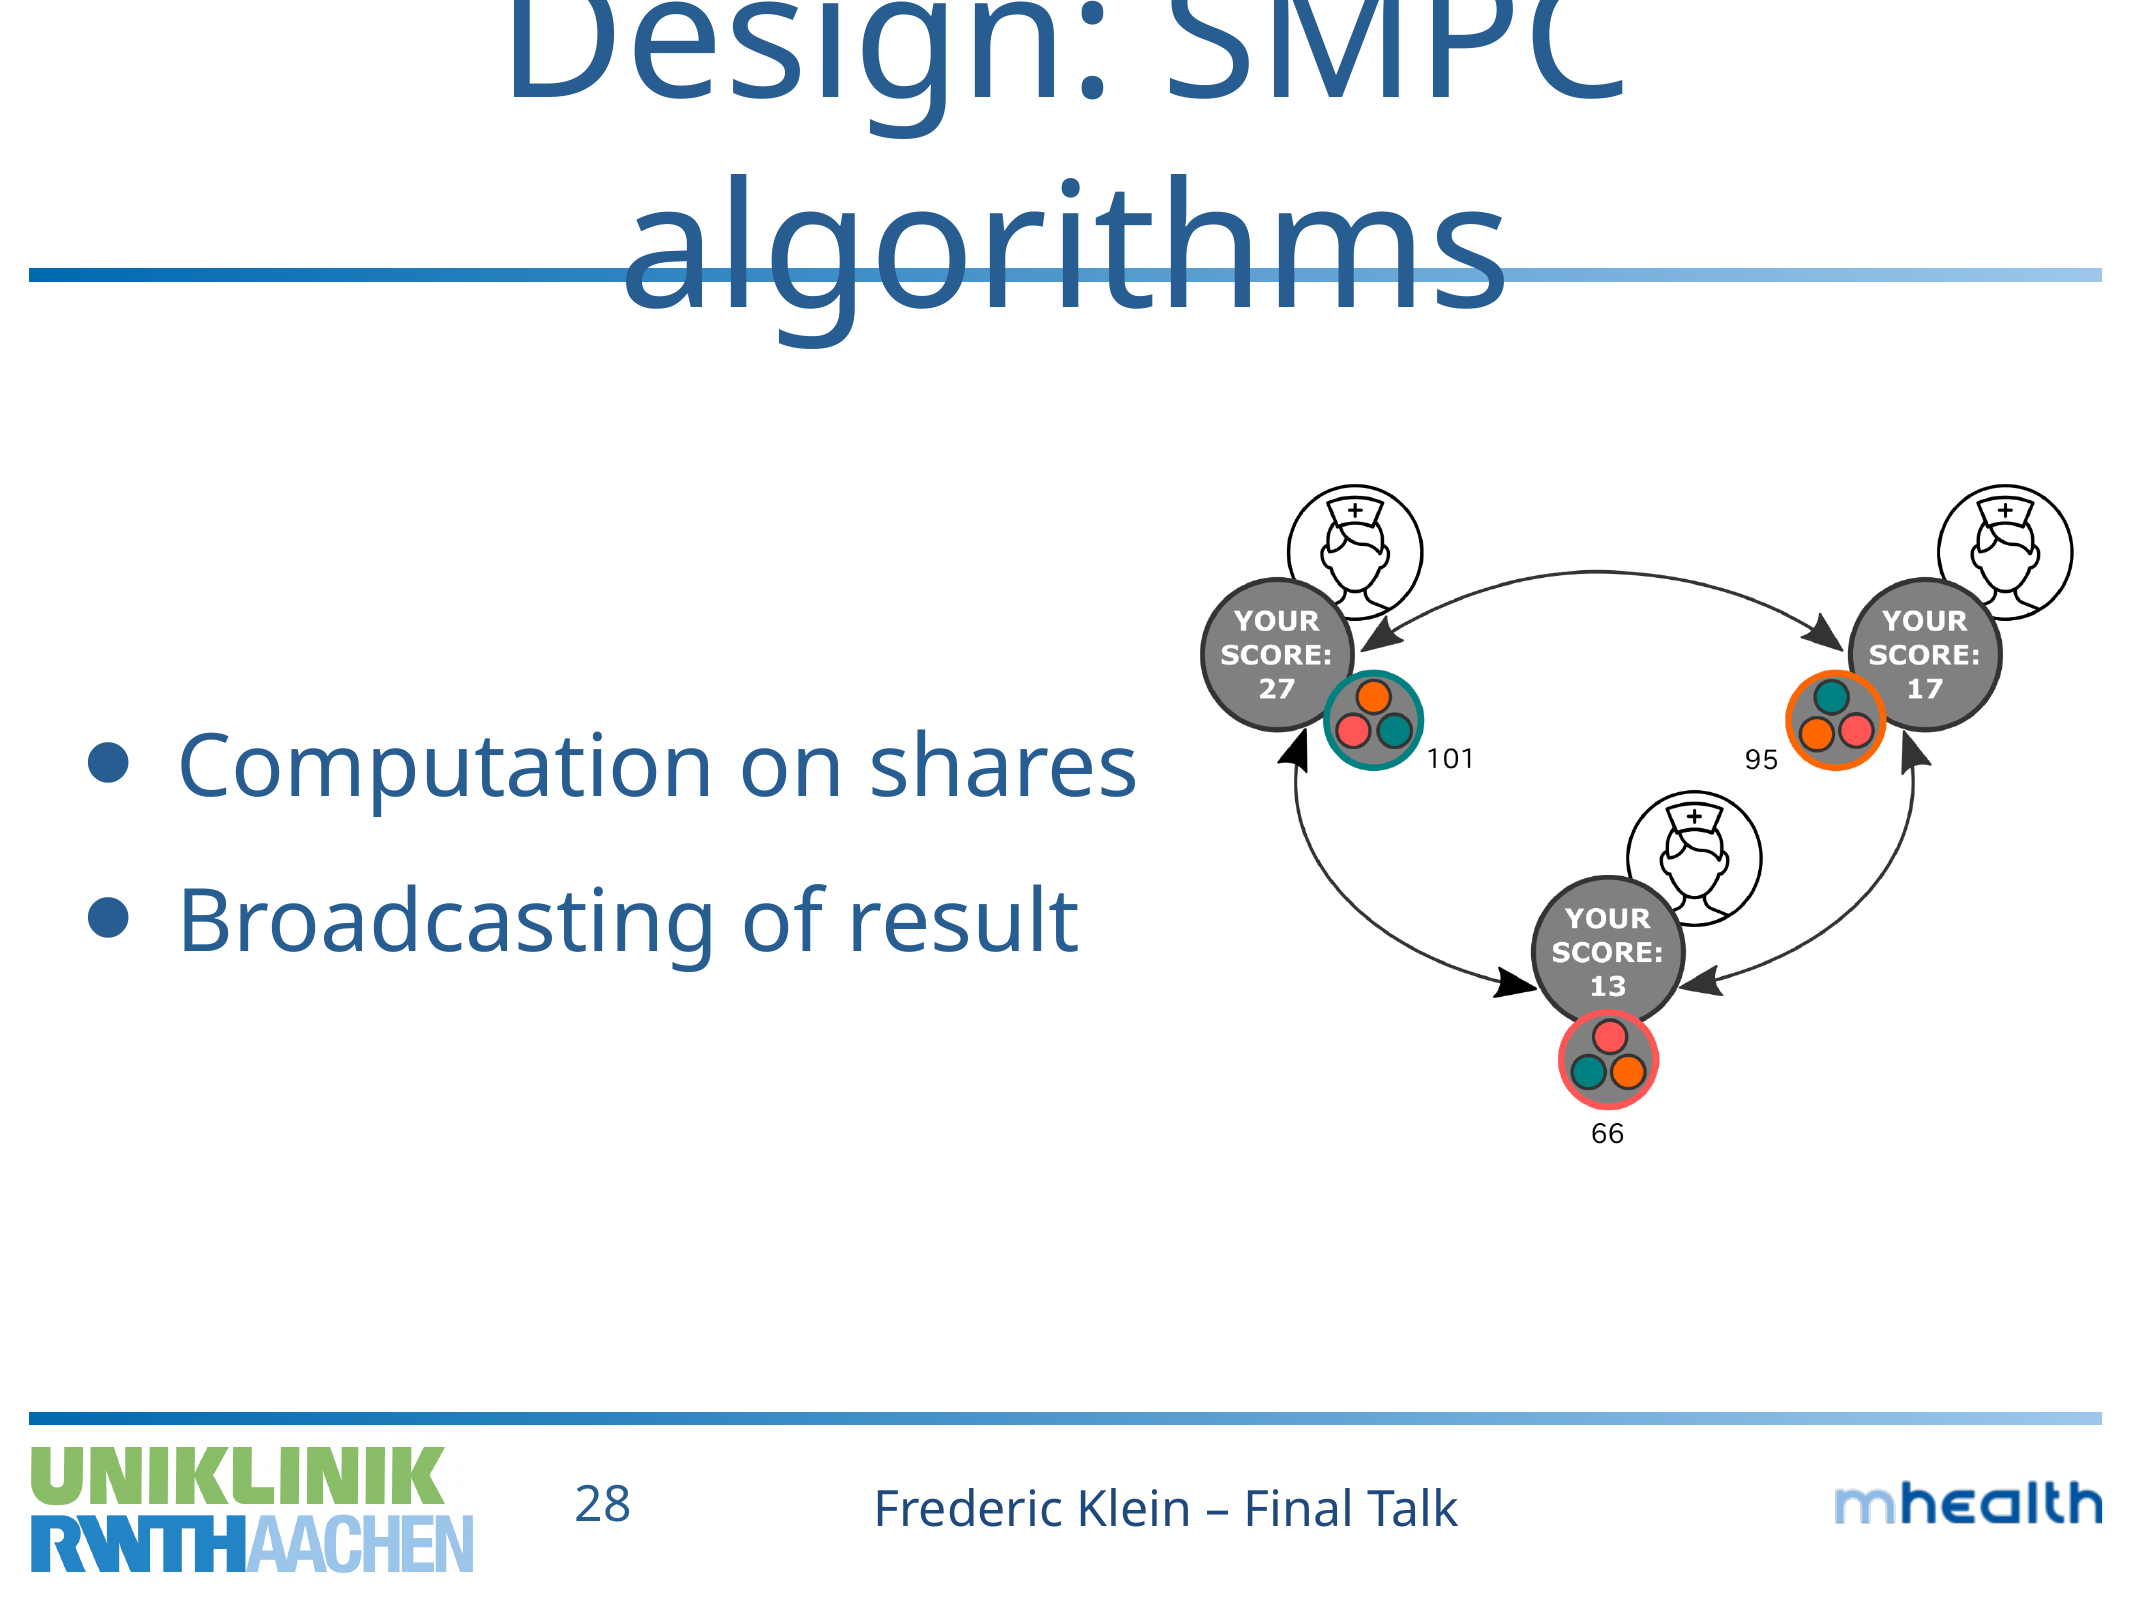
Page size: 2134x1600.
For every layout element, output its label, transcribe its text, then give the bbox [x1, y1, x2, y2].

picture [1169, 454, 2103, 1223]
picture [31, 1447, 473, 1573]
slide_number 28 [568, 1470, 638, 1547]
picture [1830, 1469, 2103, 1554]
footer Frederic Klein – Final Talk [728, 1467, 1604, 1554]
title Design: SMPC algorithms [28, 0, 2103, 266]
list Computation on shares Broadcasting of result [30, 300, 2104, 1377]
